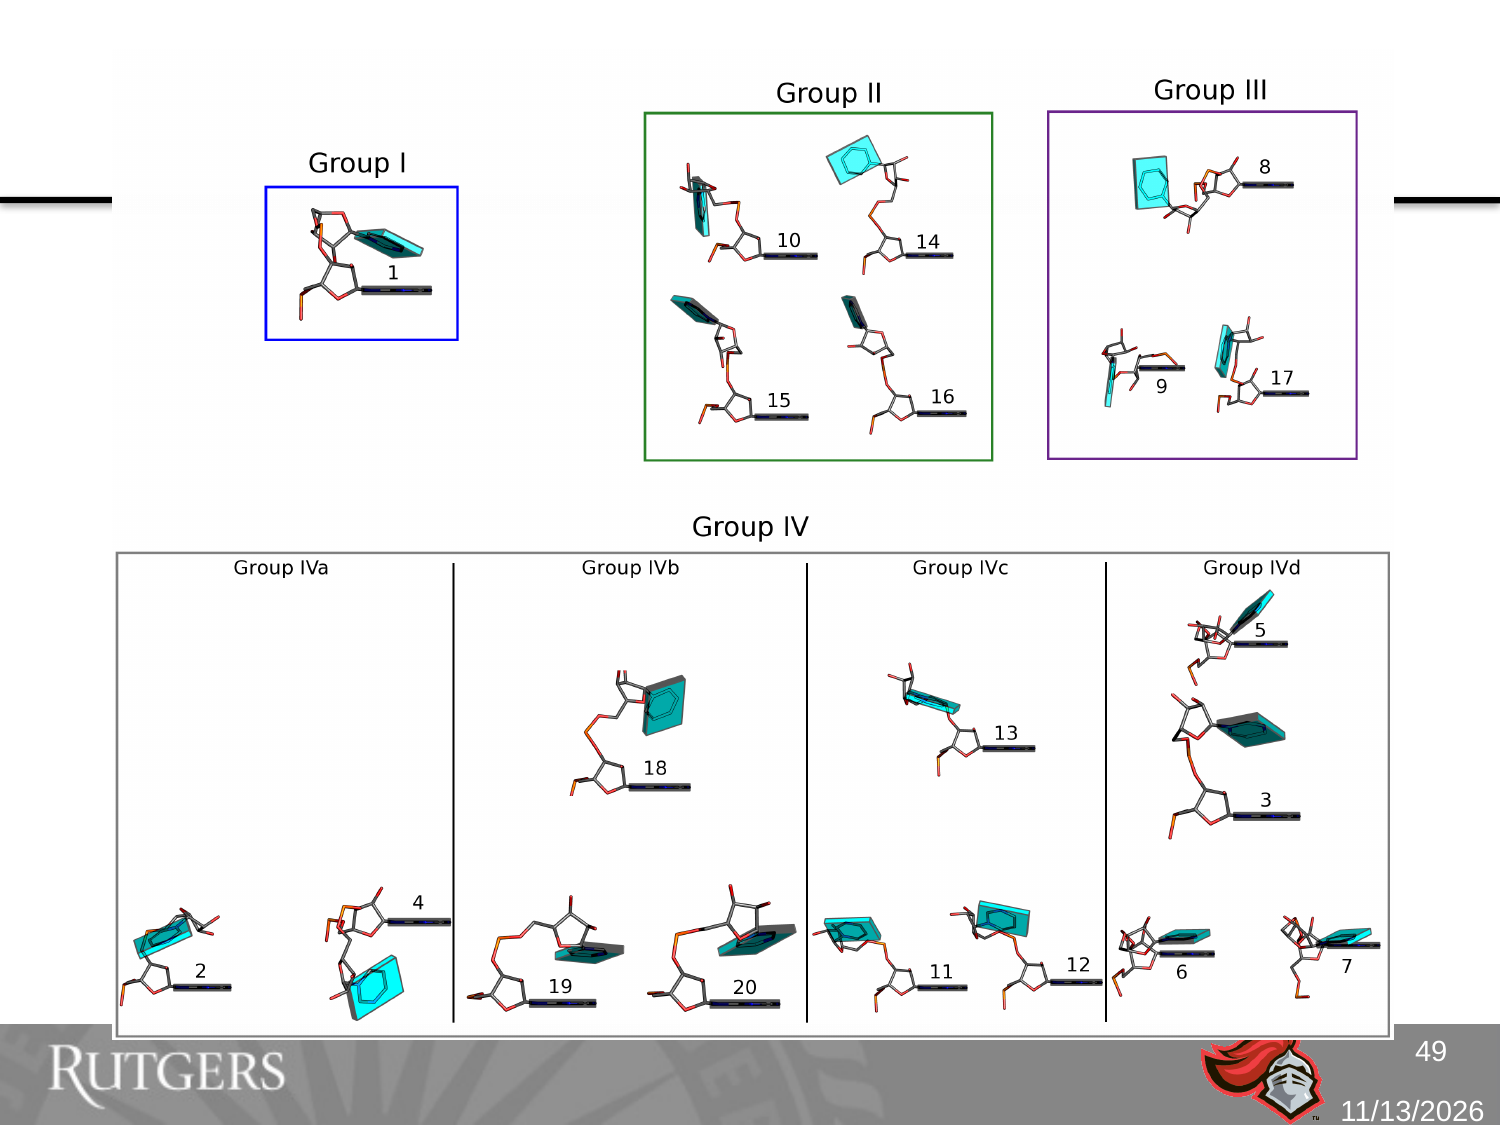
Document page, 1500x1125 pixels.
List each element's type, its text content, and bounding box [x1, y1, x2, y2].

picture [0, 49, 1500, 1125]
slide_number 49 [1362, 1024, 1463, 1063]
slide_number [1149, 1084, 1500, 1125]
